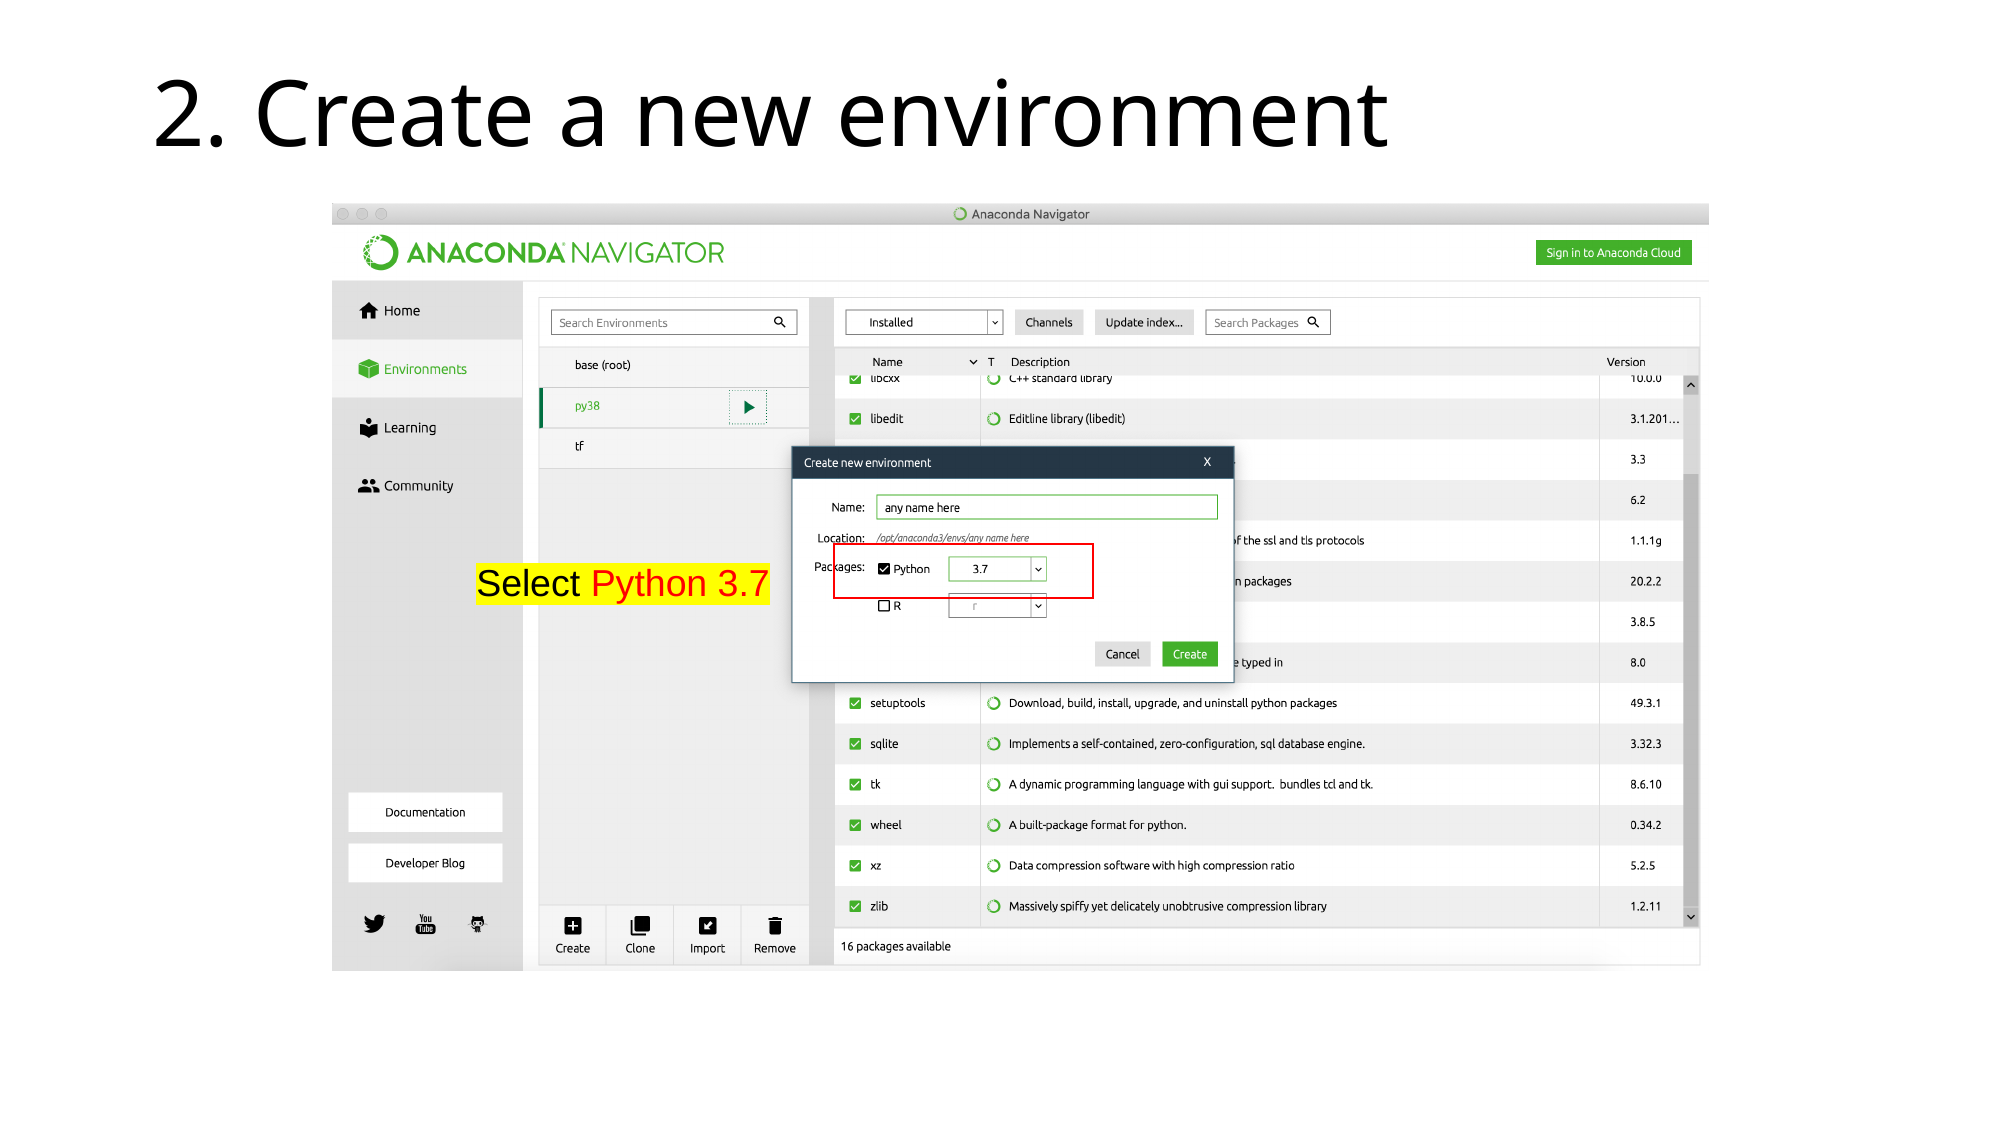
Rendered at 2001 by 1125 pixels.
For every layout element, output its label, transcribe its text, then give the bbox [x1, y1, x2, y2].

picture [332, 203, 1709, 971]
title 2. Create a new environment [137, 59, 1863, 196]
